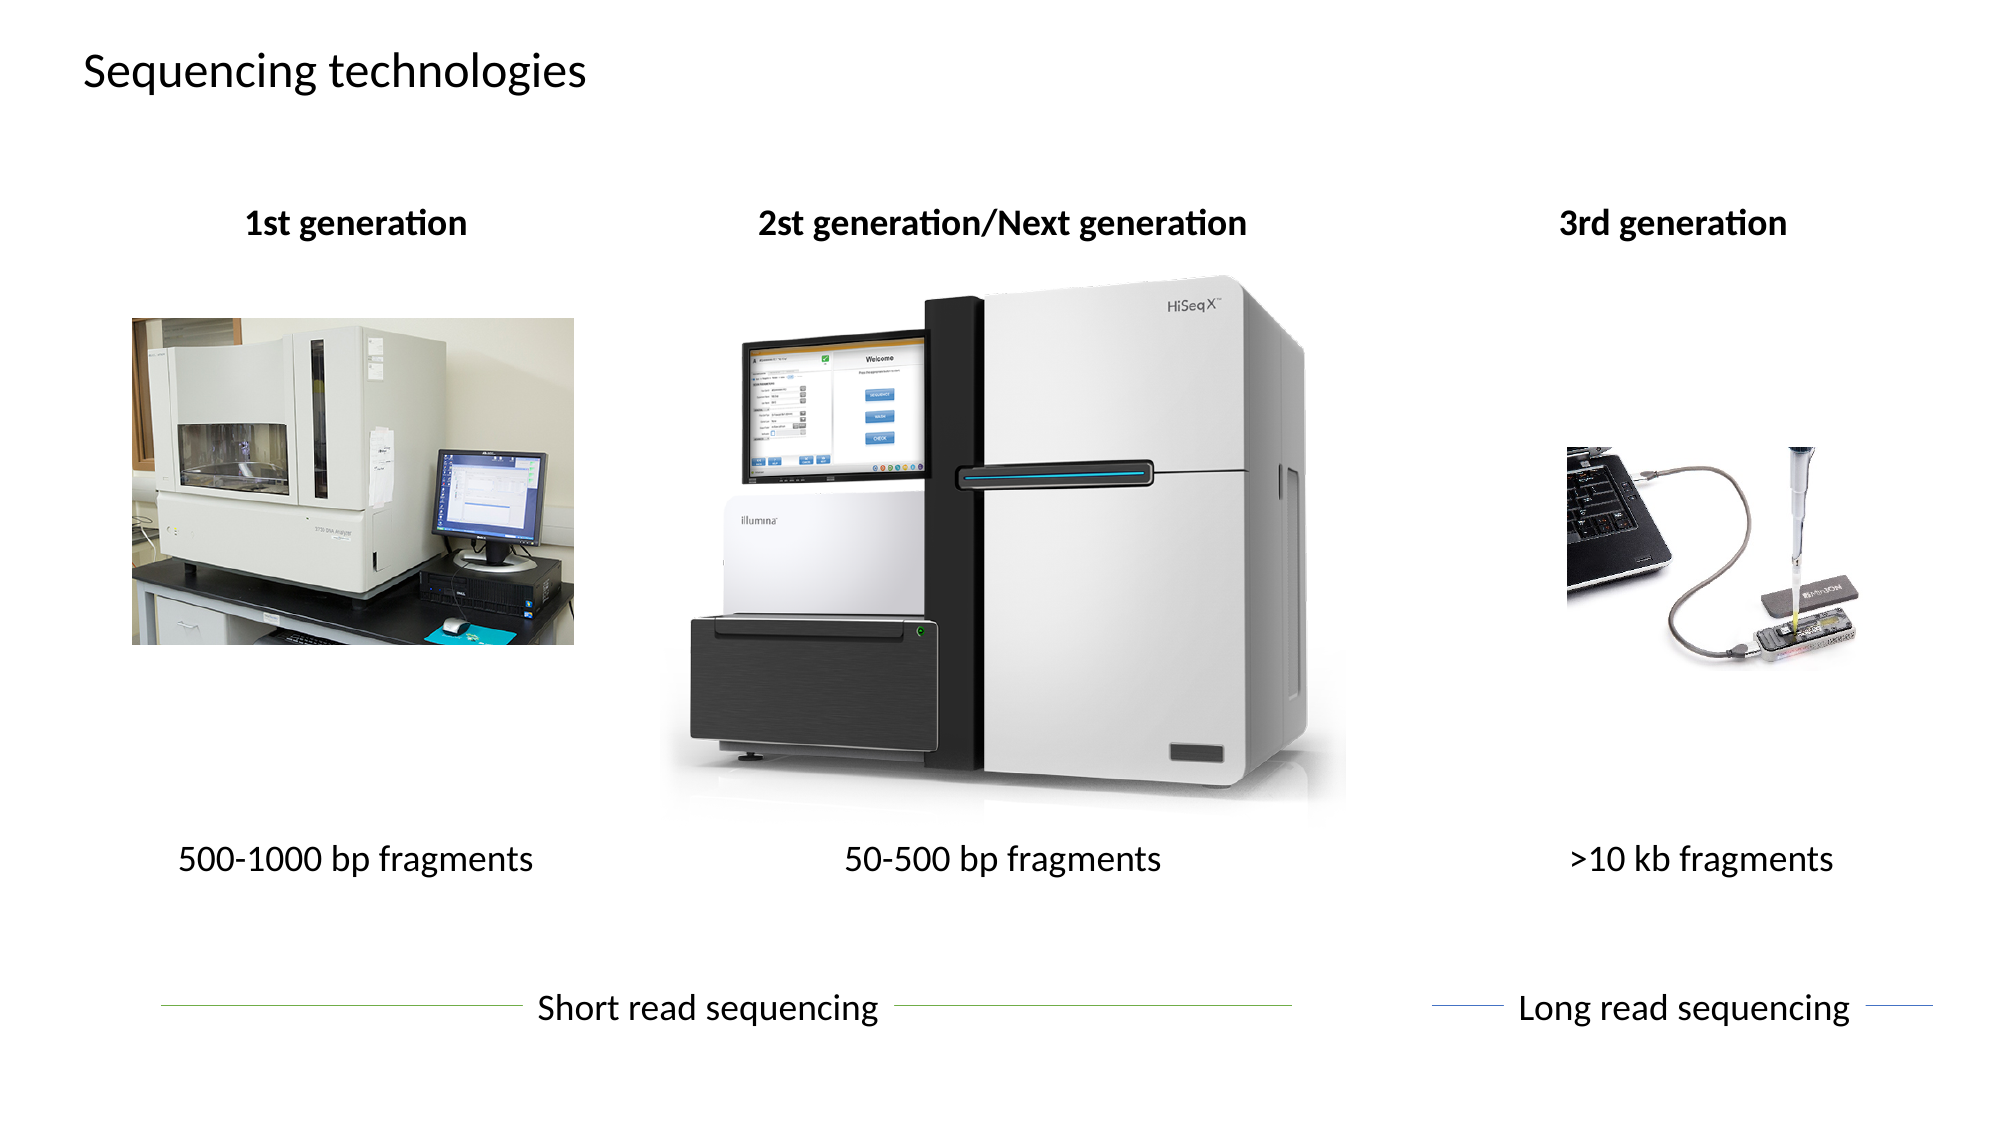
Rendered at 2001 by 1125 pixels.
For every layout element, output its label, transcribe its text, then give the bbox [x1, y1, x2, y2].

text_box 1st generation [229, 190, 483, 251]
picture [660, 246, 1346, 839]
text_box Short read sequencing [522, 975, 895, 1005]
text_box 500-1000 bp fragments [163, 826, 549, 887]
text_box >10 kb fragments [1554, 826, 1850, 887]
text_box Long read sequencing [1503, 975, 1866, 1005]
text_box 3rd generation [1543, 190, 1803, 251]
picture [1567, 447, 1878, 671]
text_box 2st generation/Next generation [743, 190, 1263, 246]
text_box Short read sequencing [522, 1006, 895, 1035]
text_box 50-500 bp fragments [829, 839, 1177, 887]
text_box Sequencing technologies [68, 30, 1502, 105]
picture [132, 318, 574, 645]
text_box Long read sequencing [1503, 1006, 1866, 1035]
